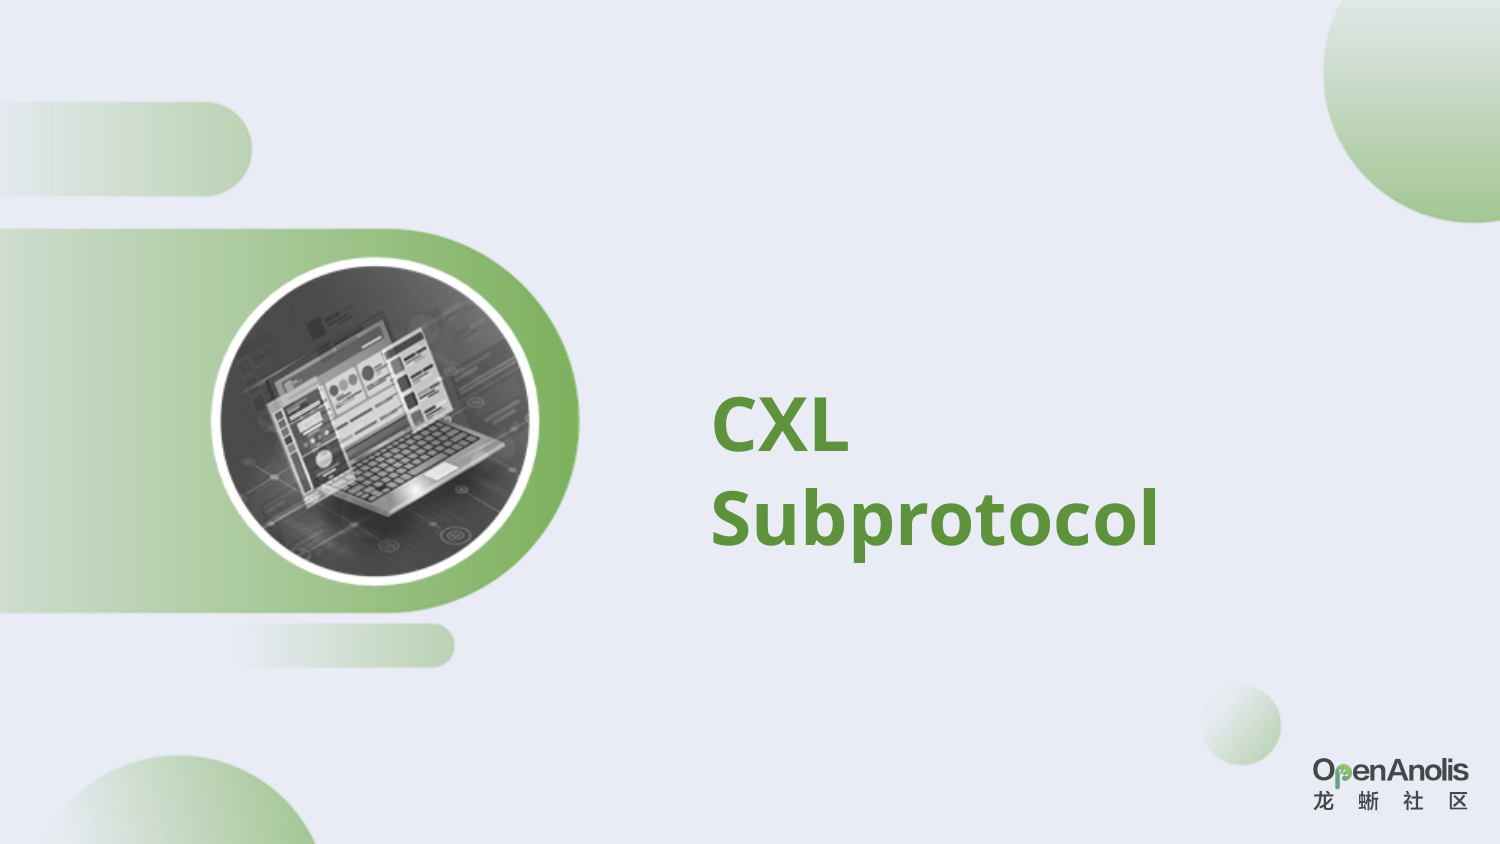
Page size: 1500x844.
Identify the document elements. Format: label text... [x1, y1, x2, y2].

picture [0, 0, 1500, 844]
text_box CXL Subprotocol [695, 365, 1274, 568]
